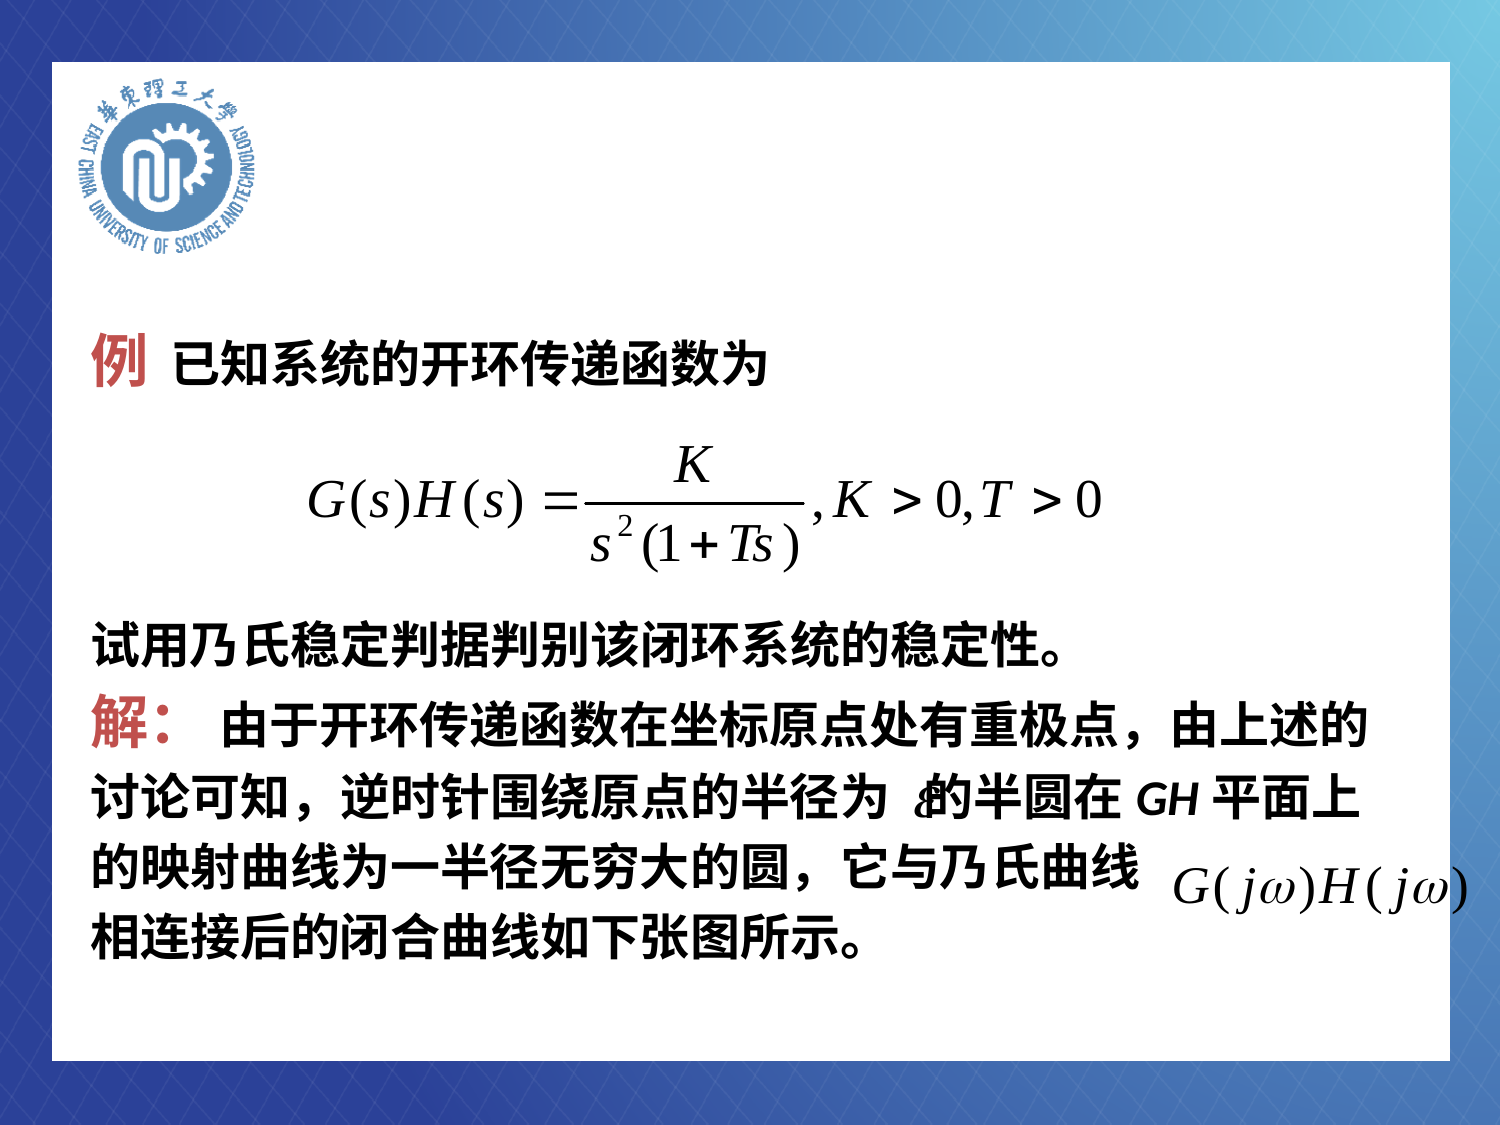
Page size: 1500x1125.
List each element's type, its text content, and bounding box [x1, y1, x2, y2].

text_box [902, 773, 958, 835]
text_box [299, 430, 1113, 587]
list 例 已知系统的开环传递函数为 试用乃氏稳定判据判别该闭环系统的稳定性。 解： 由于开环传递函数在坐标原点处有重极点，由上述的 讨论可知，逆时针围绕原点的半径为 的半圆在GH平面上 的映射曲线为一半径无穷大的圆，它与乃氏曲线 相连接后的闭合曲线如下张图所示。 [74, 316, 1426, 1038]
picture [0, 0, 1500, 1125]
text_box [1164, 855, 1477, 927]
